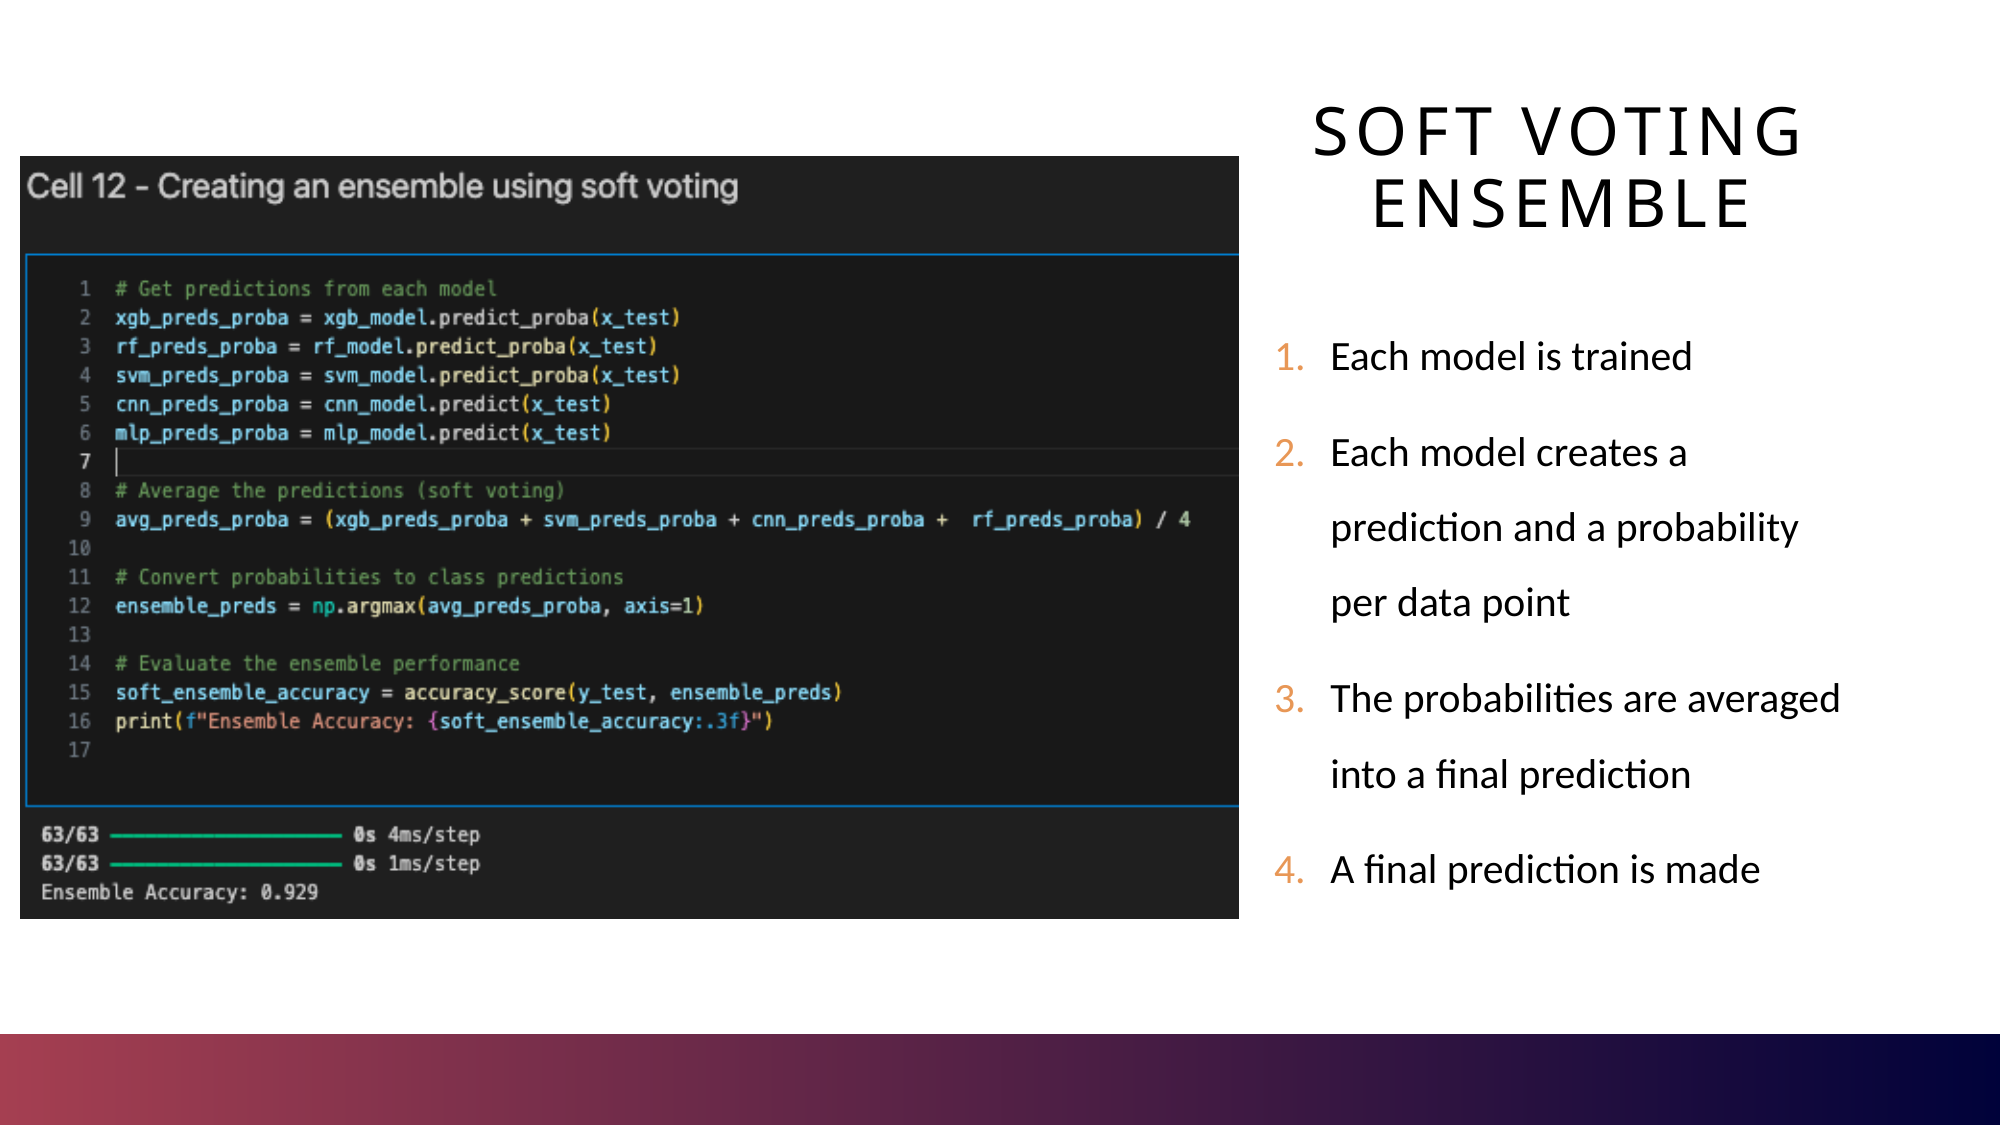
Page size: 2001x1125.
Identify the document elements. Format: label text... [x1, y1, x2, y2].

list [20, 155, 1239, 920]
list Each model is trained Each model creates a prediction and a probability per data point The probabilities are averaged into a final prediction A final prediction is made [1259, 296, 1864, 969]
title Soft voting ensemble [1258, 60, 1863, 280]
